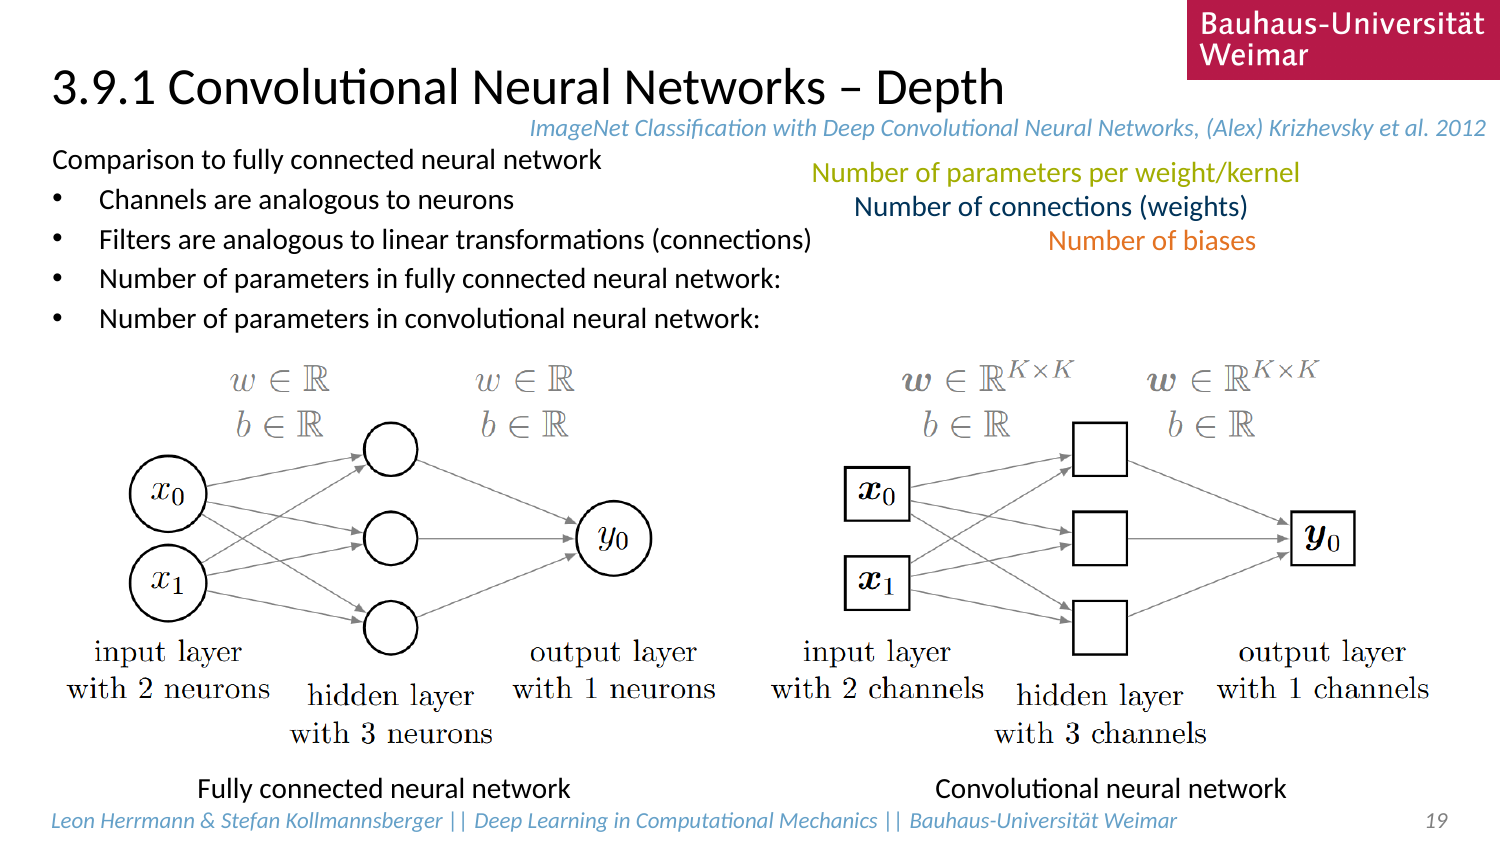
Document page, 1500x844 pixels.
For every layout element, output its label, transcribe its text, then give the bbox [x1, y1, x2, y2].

title 3.9.1 Convolutional Neural Networks – Depth [50, 48, 1189, 114]
text_box Number of biases [1048, 216, 1257, 257]
text_box ImageNet Classification with Deep Convolutional Neural Networks, (Alex) Krizhevsky et al. 2012 [529, 106, 1500, 141]
text_box Fully connected neural network [197, 768, 572, 805]
text_box Convolutional neural network [935, 768, 1288, 805]
text_box Number of parameters per weight/kernel [811, 148, 1301, 189]
footer Leon Herrmann & Stefan Kollmannsberger || Deep Learning in Computational Mechanics || Bauhaus-Universität Weimar [51, 796, 1311, 842]
text_box Number of connections (weights) [854, 189, 1249, 222]
slide_number 19 [1311, 796, 1448, 842]
picture [1187, 0, 1500, 80]
picture [62, 343, 1438, 760]
